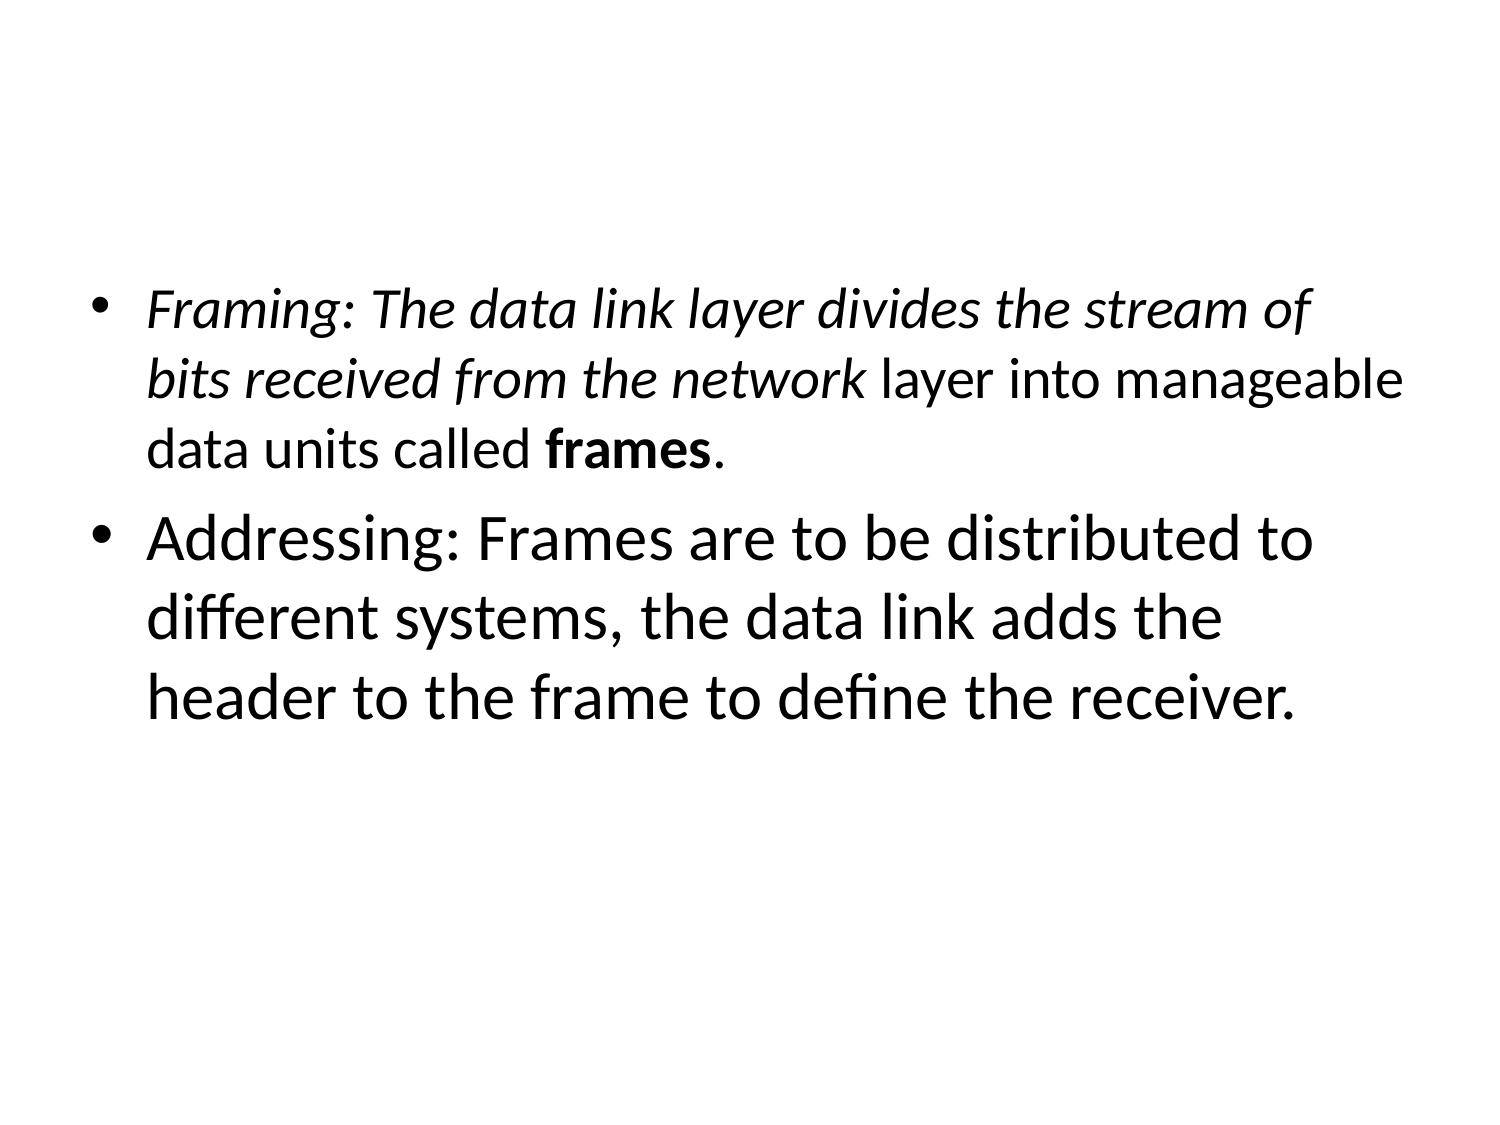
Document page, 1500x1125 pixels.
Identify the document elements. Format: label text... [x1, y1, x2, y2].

list Framing: The data link layer divides the stream of bits received from the network layer into manageable data units called frames. Addressing: Frames are to be distributed to different systems, the data link adds the header to the frame to define the receiver. [75, 262, 1425, 1005]
